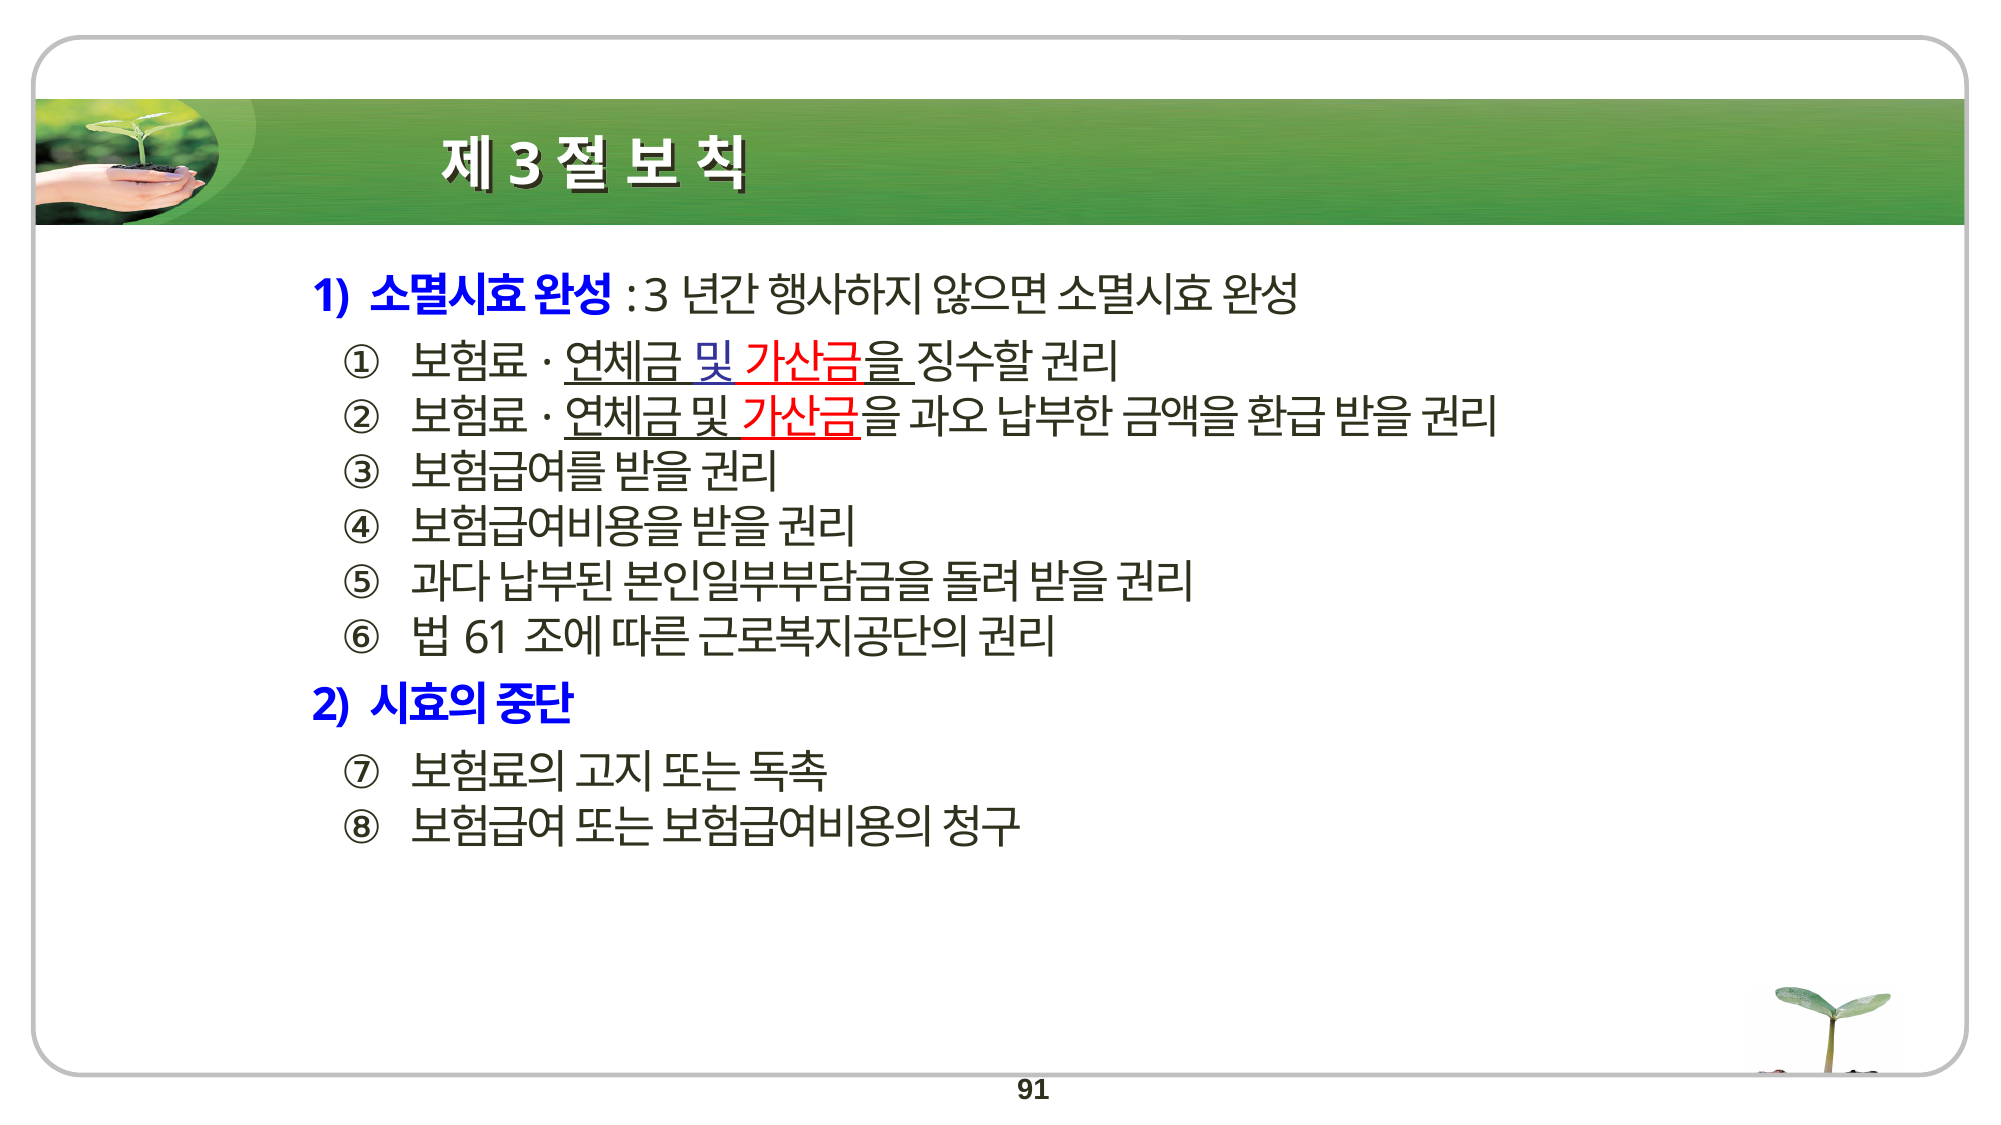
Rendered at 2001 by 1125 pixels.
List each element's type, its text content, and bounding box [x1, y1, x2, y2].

title 제3절 보 칙 [425, 116, 1680, 205]
slide_number 91 [799, 1062, 1267, 1103]
picture [36, 99, 1964, 225]
text_box 1) 소멸시효 완성: 3년간 행사하지 않으면 소멸시효 완성 보험료·연체금 및 가산금을 징수할 권리 보험료·연체금 및 가산금을 과오 납부한 금액을 환급 받을 권리 보험급여를 받을 권리 보험급여비용을 받을 권리 과다 납부된 본인일부부담금을 돌려 받을 권리 법61조에 따른 근로복지공단의 권리 2) 시효의 중단 보험료의 고지 또는 독촉 보험급여 또는 보험급여비용의 청구 [296, 257, 1657, 860]
picture [1749, 987, 1900, 1072]
